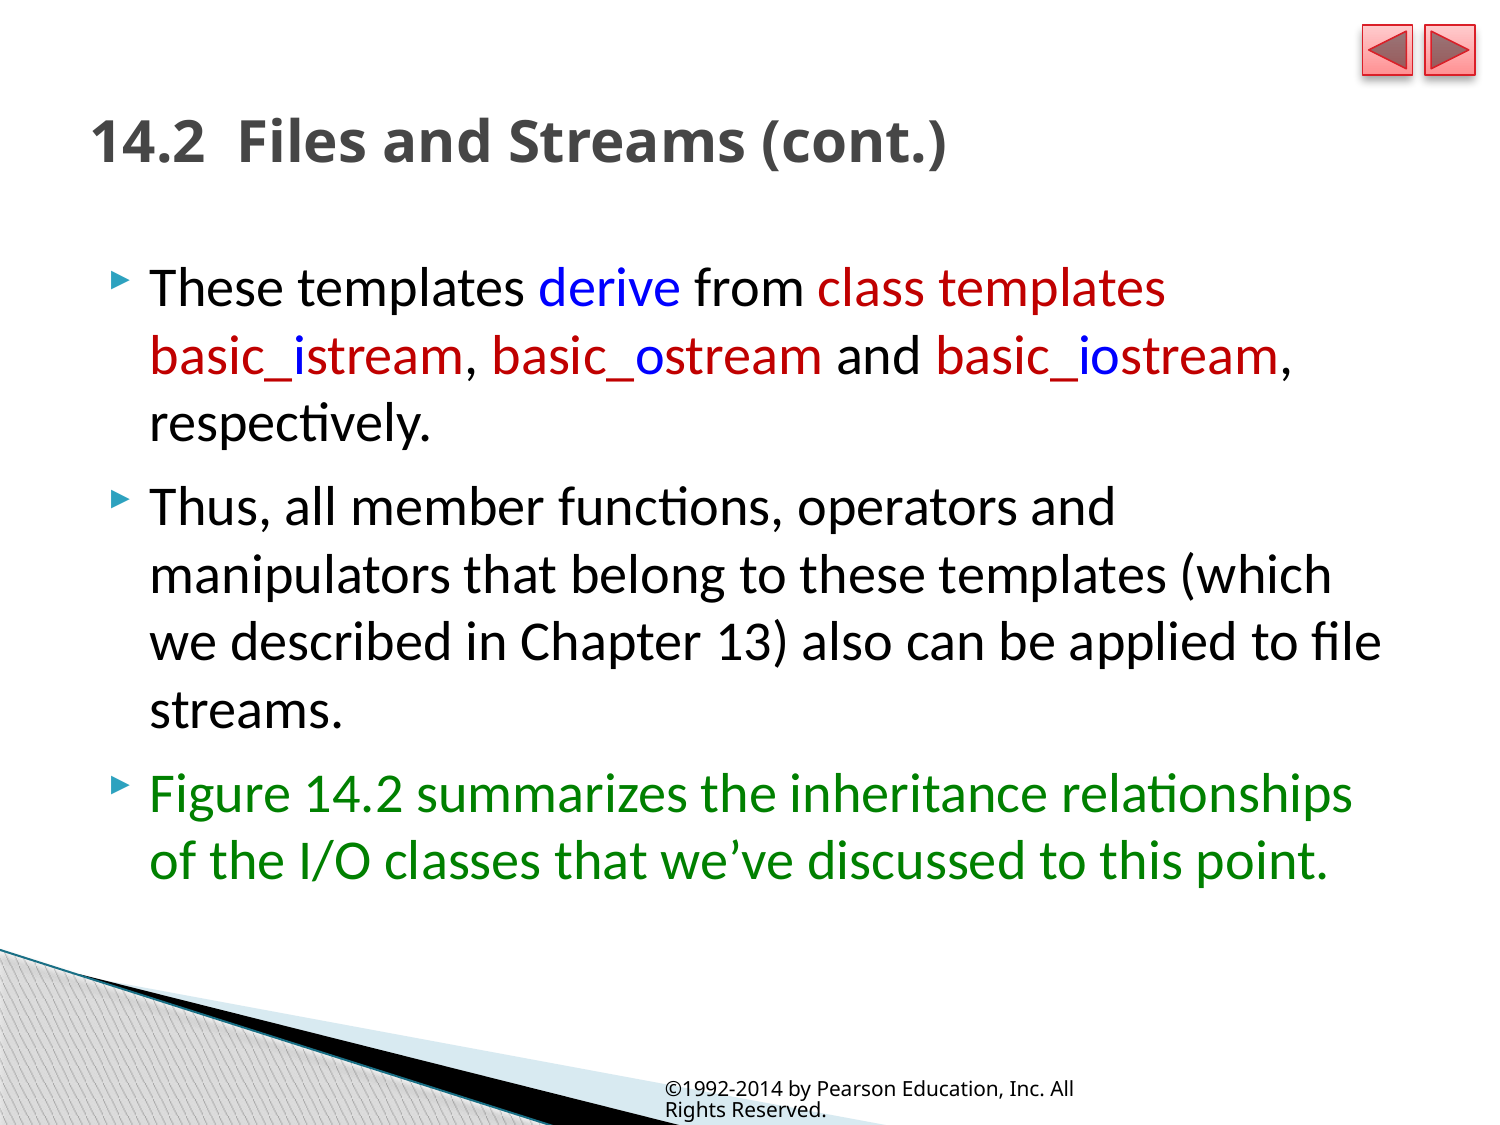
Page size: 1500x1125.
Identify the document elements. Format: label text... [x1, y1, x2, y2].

footer ©1992-2014 by Pearson Education, Inc. All Rights Reserved. [650, 1051, 1105, 1112]
list These templates derive from class templates basic_istream, basic_ostream and basic_iostream, respectively. Thus, all member functions, operators and manipulators that belong to these templates (which we described in Chapter 13) also can be applied to file streams. Figure 14.2 summarizes the inheritance relationships of the I/O classes that we’ve discussed to this point. [75, 242, 1425, 986]
title 14.2 Files and Streams (cont.) [75, 45, 1425, 233]
